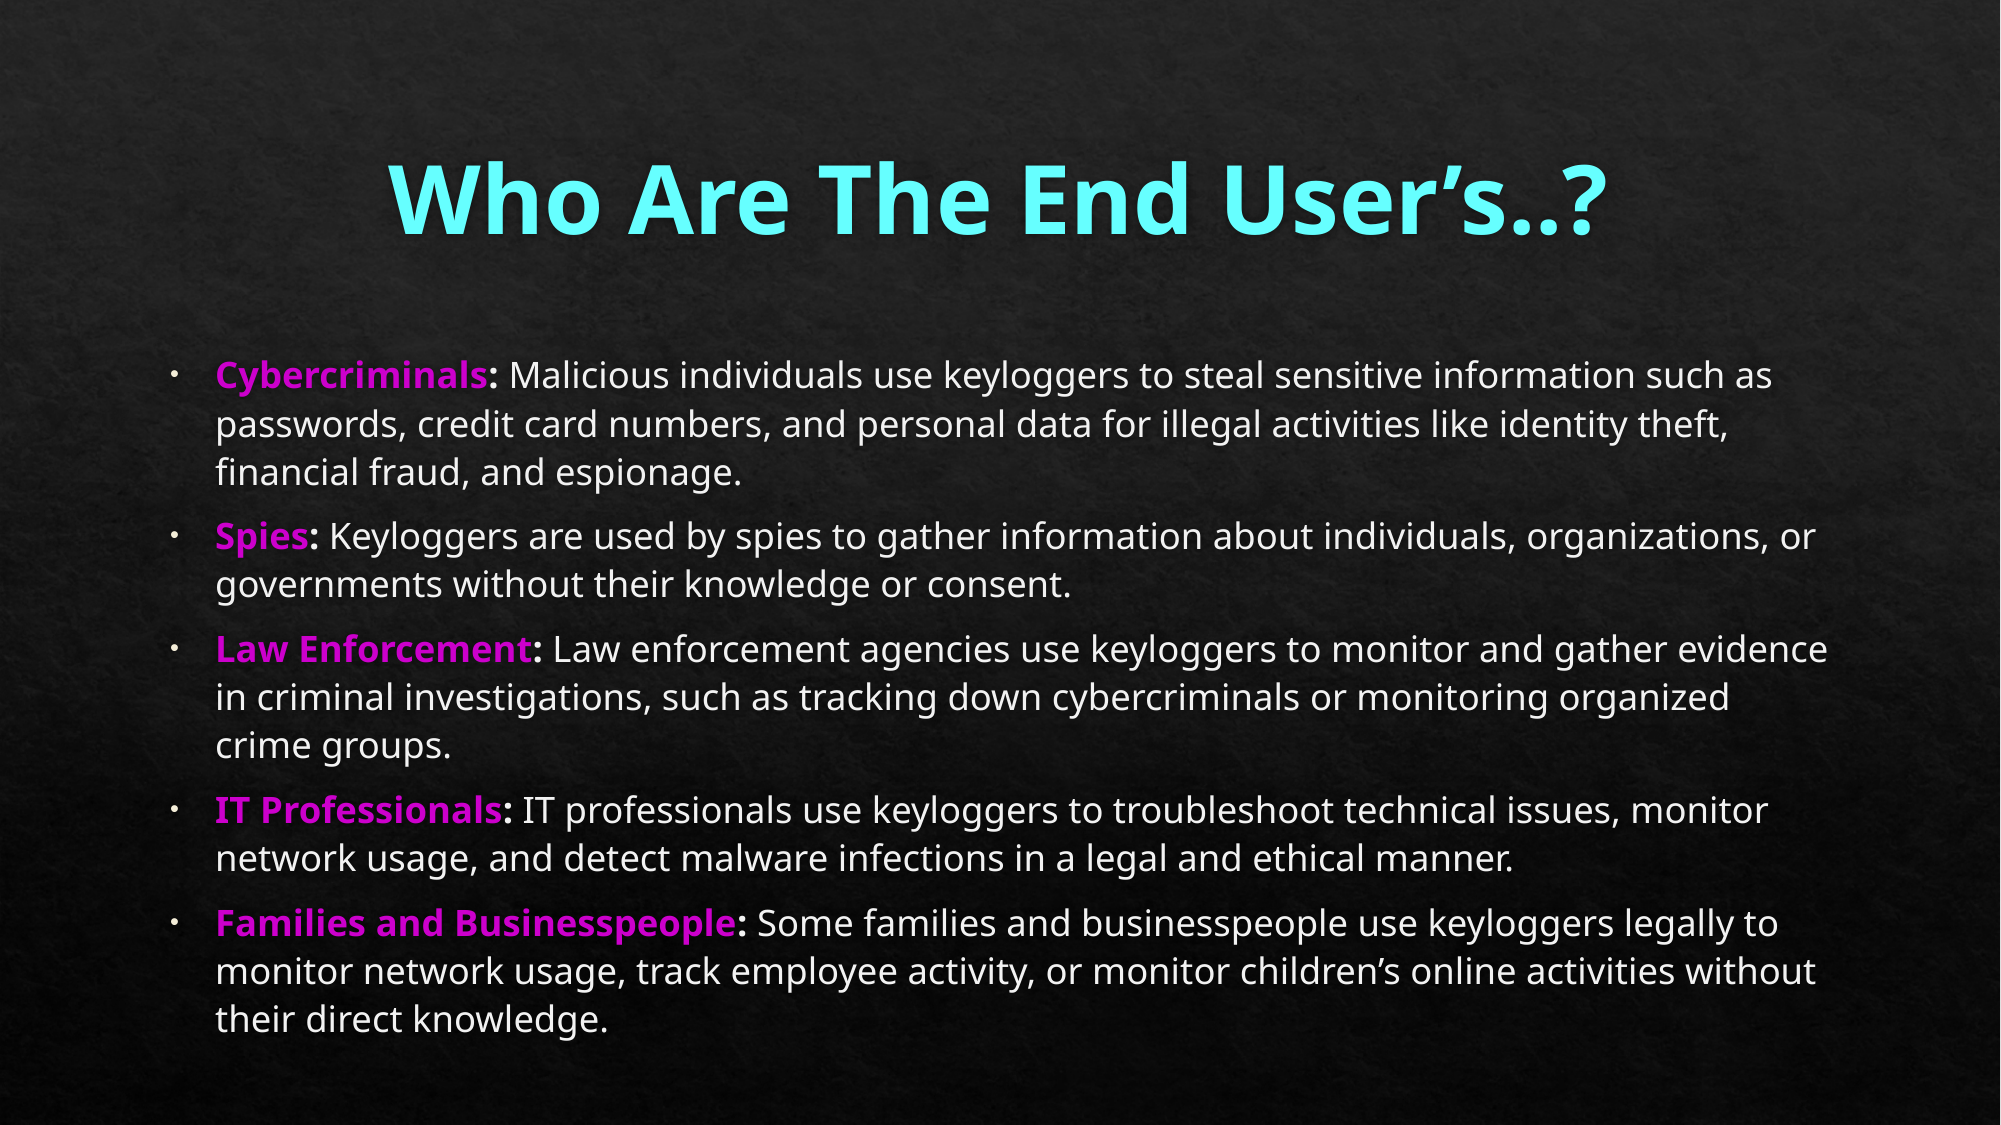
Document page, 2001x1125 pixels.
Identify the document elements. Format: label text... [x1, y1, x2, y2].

title Who Are The End User’s..? [149, 99, 1849, 307]
list Cybercriminals: Malicious individuals use keyloggers to steal sensitive information such as passwords, credit card numbers, and personal data for illegal activities like identity theft, financial fraud, and espionage. Spies: Keyloggers are used by spies to gather information about individuals, organizations, or governments without their knowledge or consent. Law Enforcement: Law enforcement agencies use keyloggers to monitor and gather evidence in criminal investigations, such as tracking down cybercriminals or monitoring organized crime groups. IT Professionals: IT professionals use keyloggers to troubleshoot technical issues, monitor network usage, and detect malware infections in a legal and ethical manner. Families and Businesspeople: Some families and businesspeople use keyloggers legally to monitor network usage, track employee activity, or monitor children’s online activities without their direct knowledge. [149, 340, 1849, 1049]
